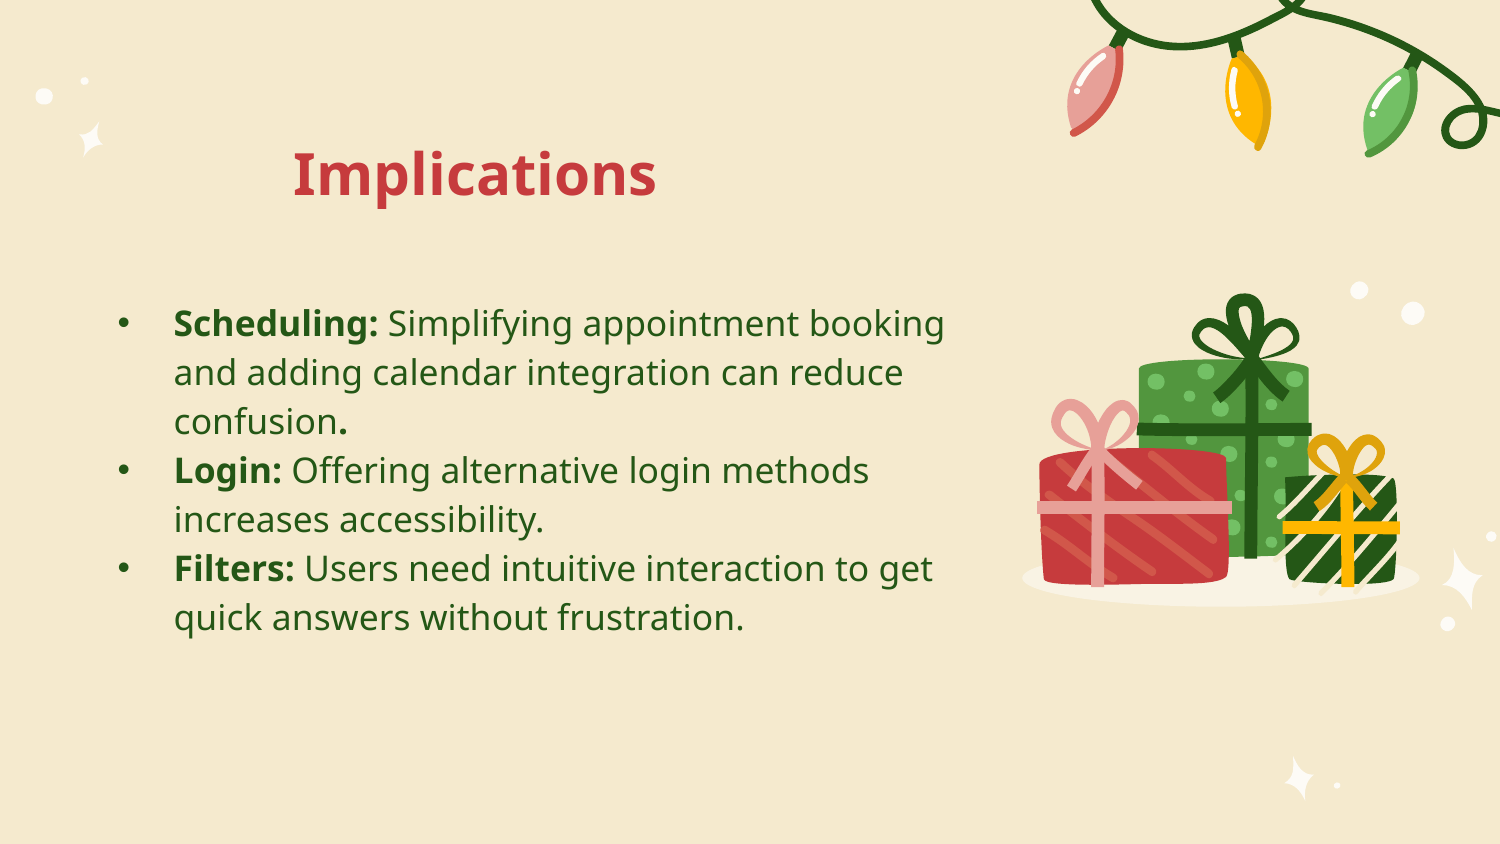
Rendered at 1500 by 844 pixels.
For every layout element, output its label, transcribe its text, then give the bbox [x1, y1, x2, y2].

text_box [1022, 274, 1500, 637]
text_box Scheduling: Simplifying appointment booking and adding calendar integration can reduce confusion. Login: Offering alternative login methods increases accessibility. Filters: Users need intuitive interaction to get quick answers without frustration. [83, 279, 997, 640]
title Implications [132, 122, 819, 205]
